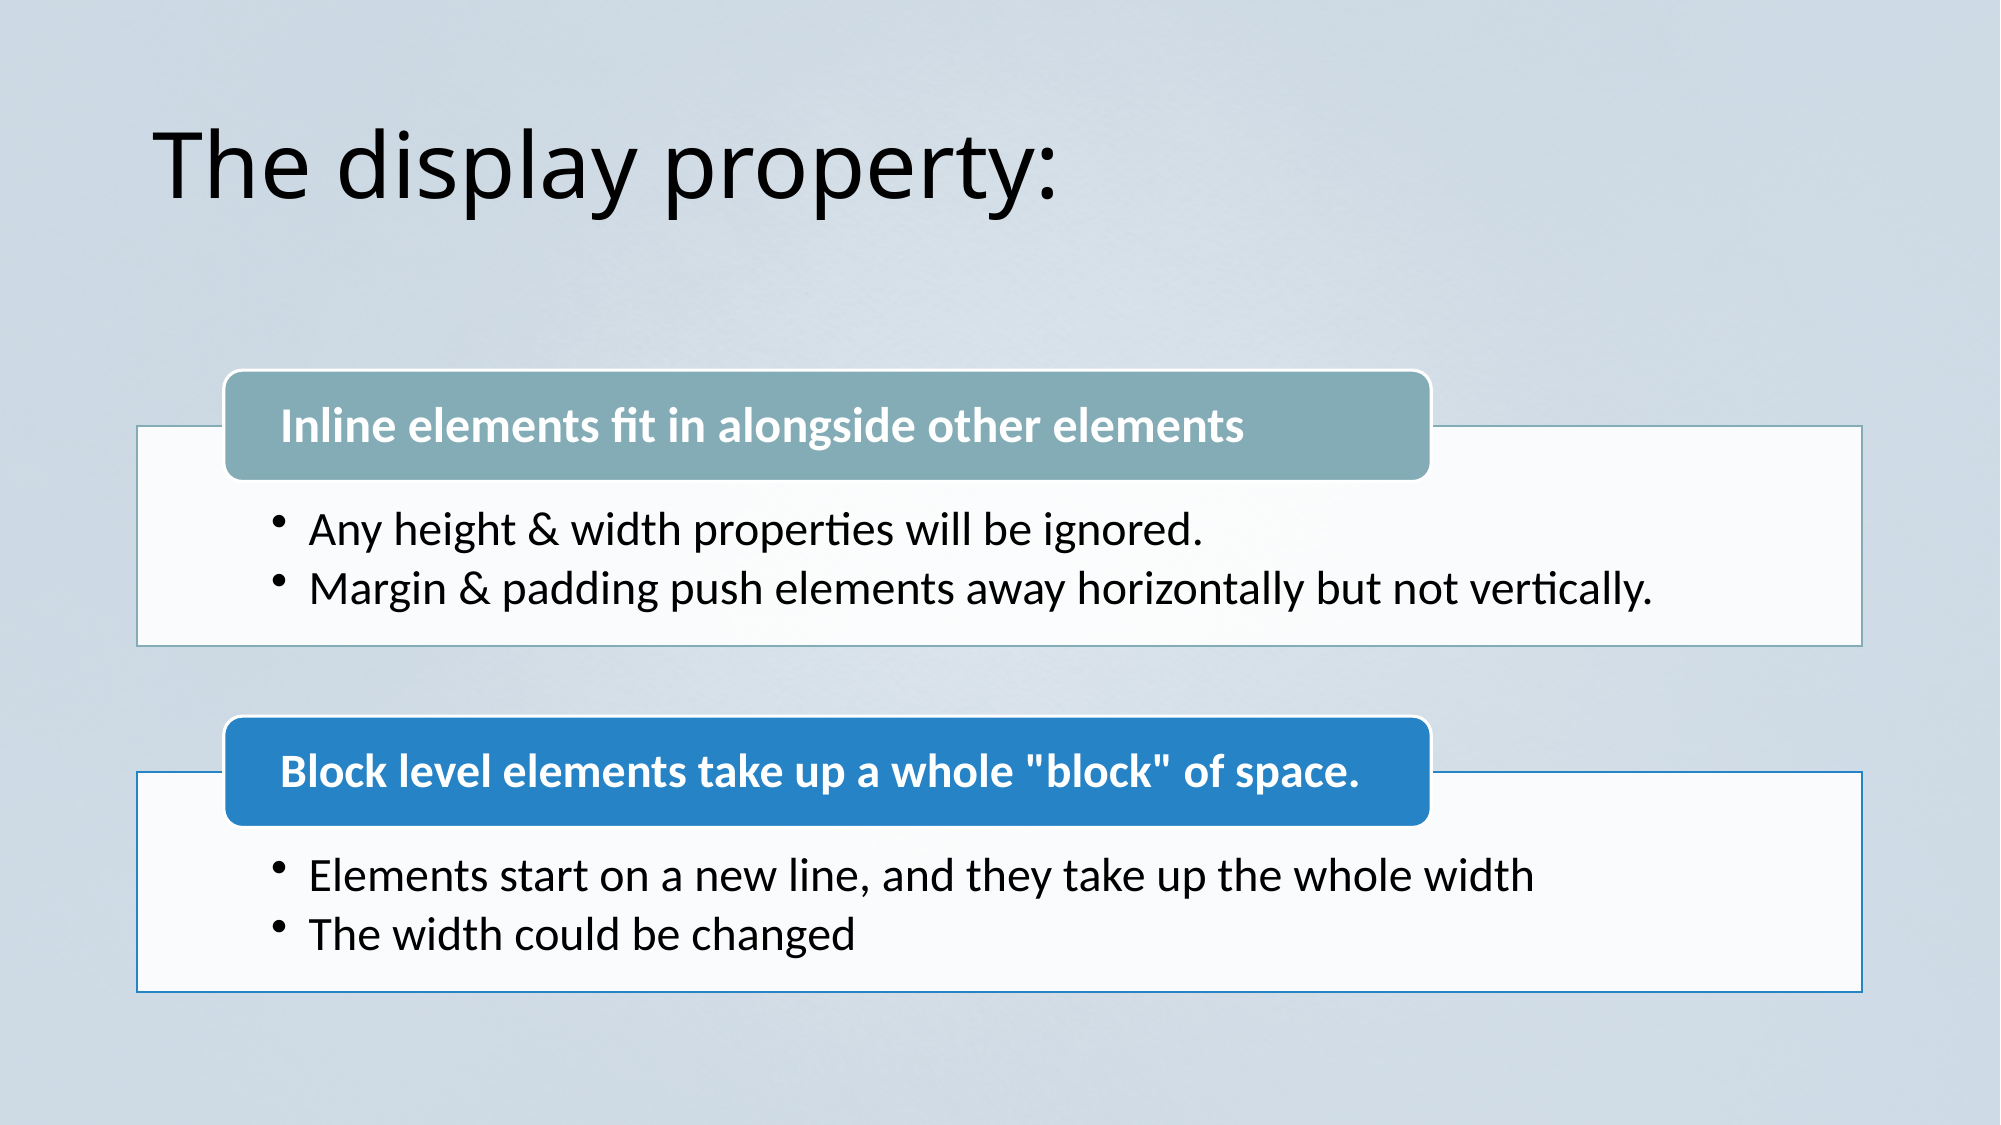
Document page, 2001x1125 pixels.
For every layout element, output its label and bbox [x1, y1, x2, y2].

text_box [137, 246, 1863, 1066]
picture [0, 0, 2000, 1125]
